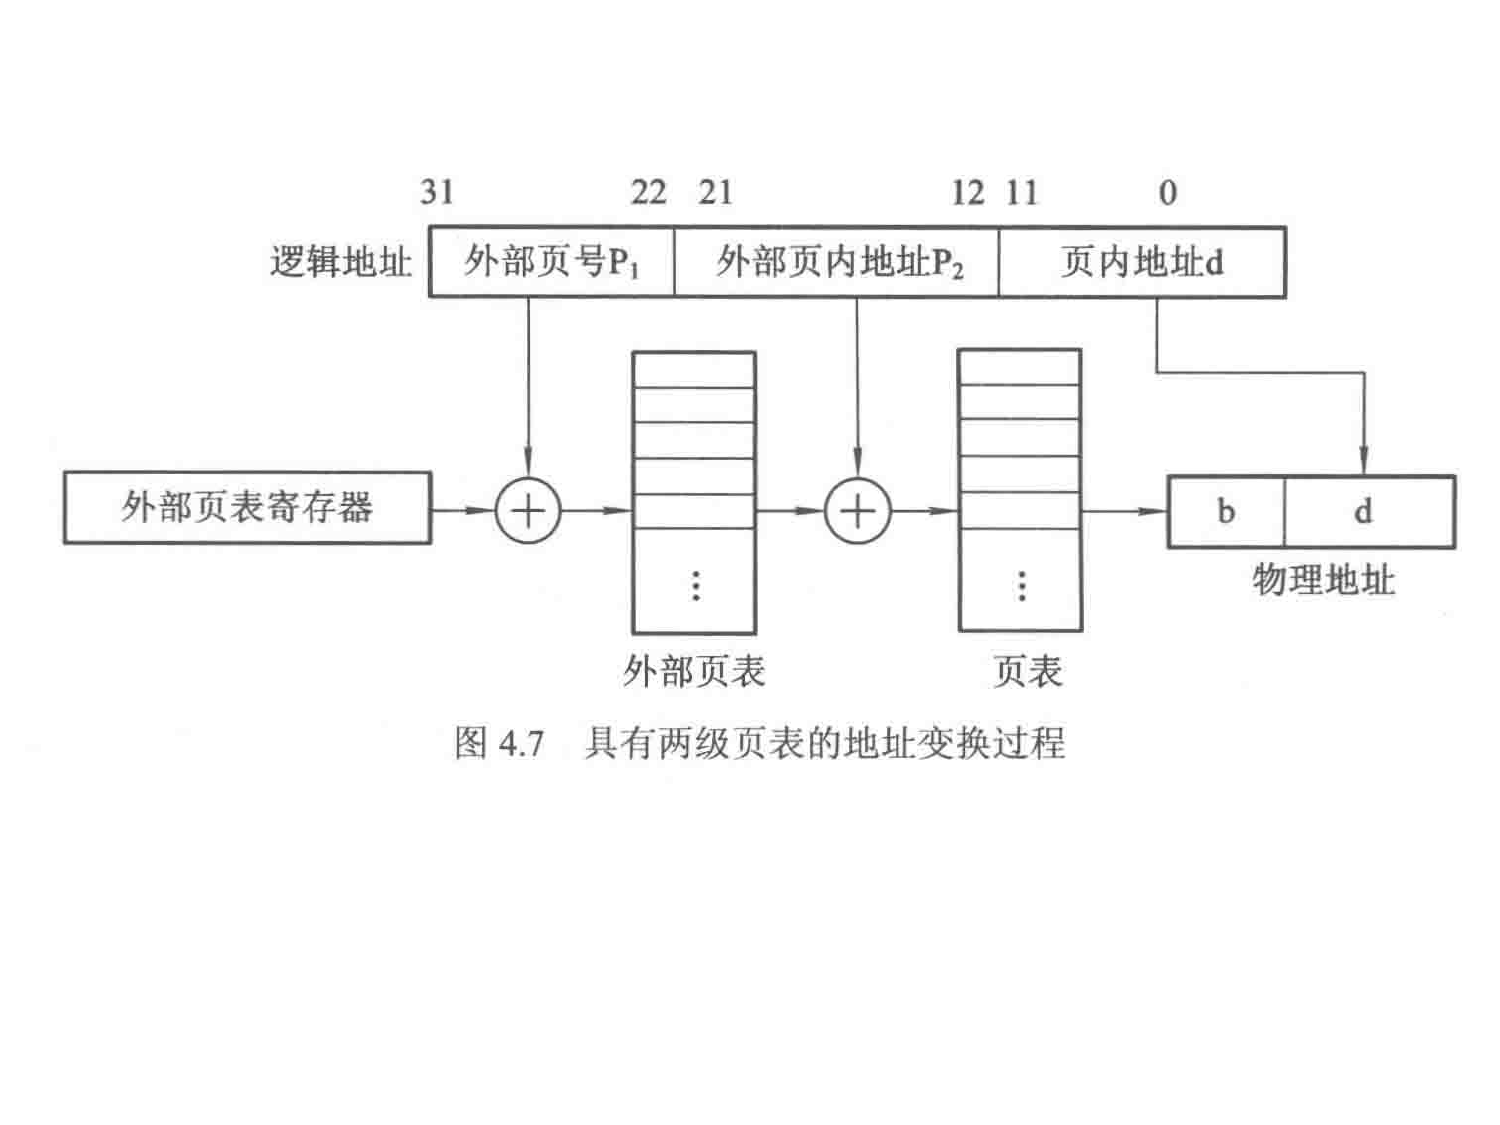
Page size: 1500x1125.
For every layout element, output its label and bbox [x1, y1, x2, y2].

picture [17, 160, 1483, 788]
